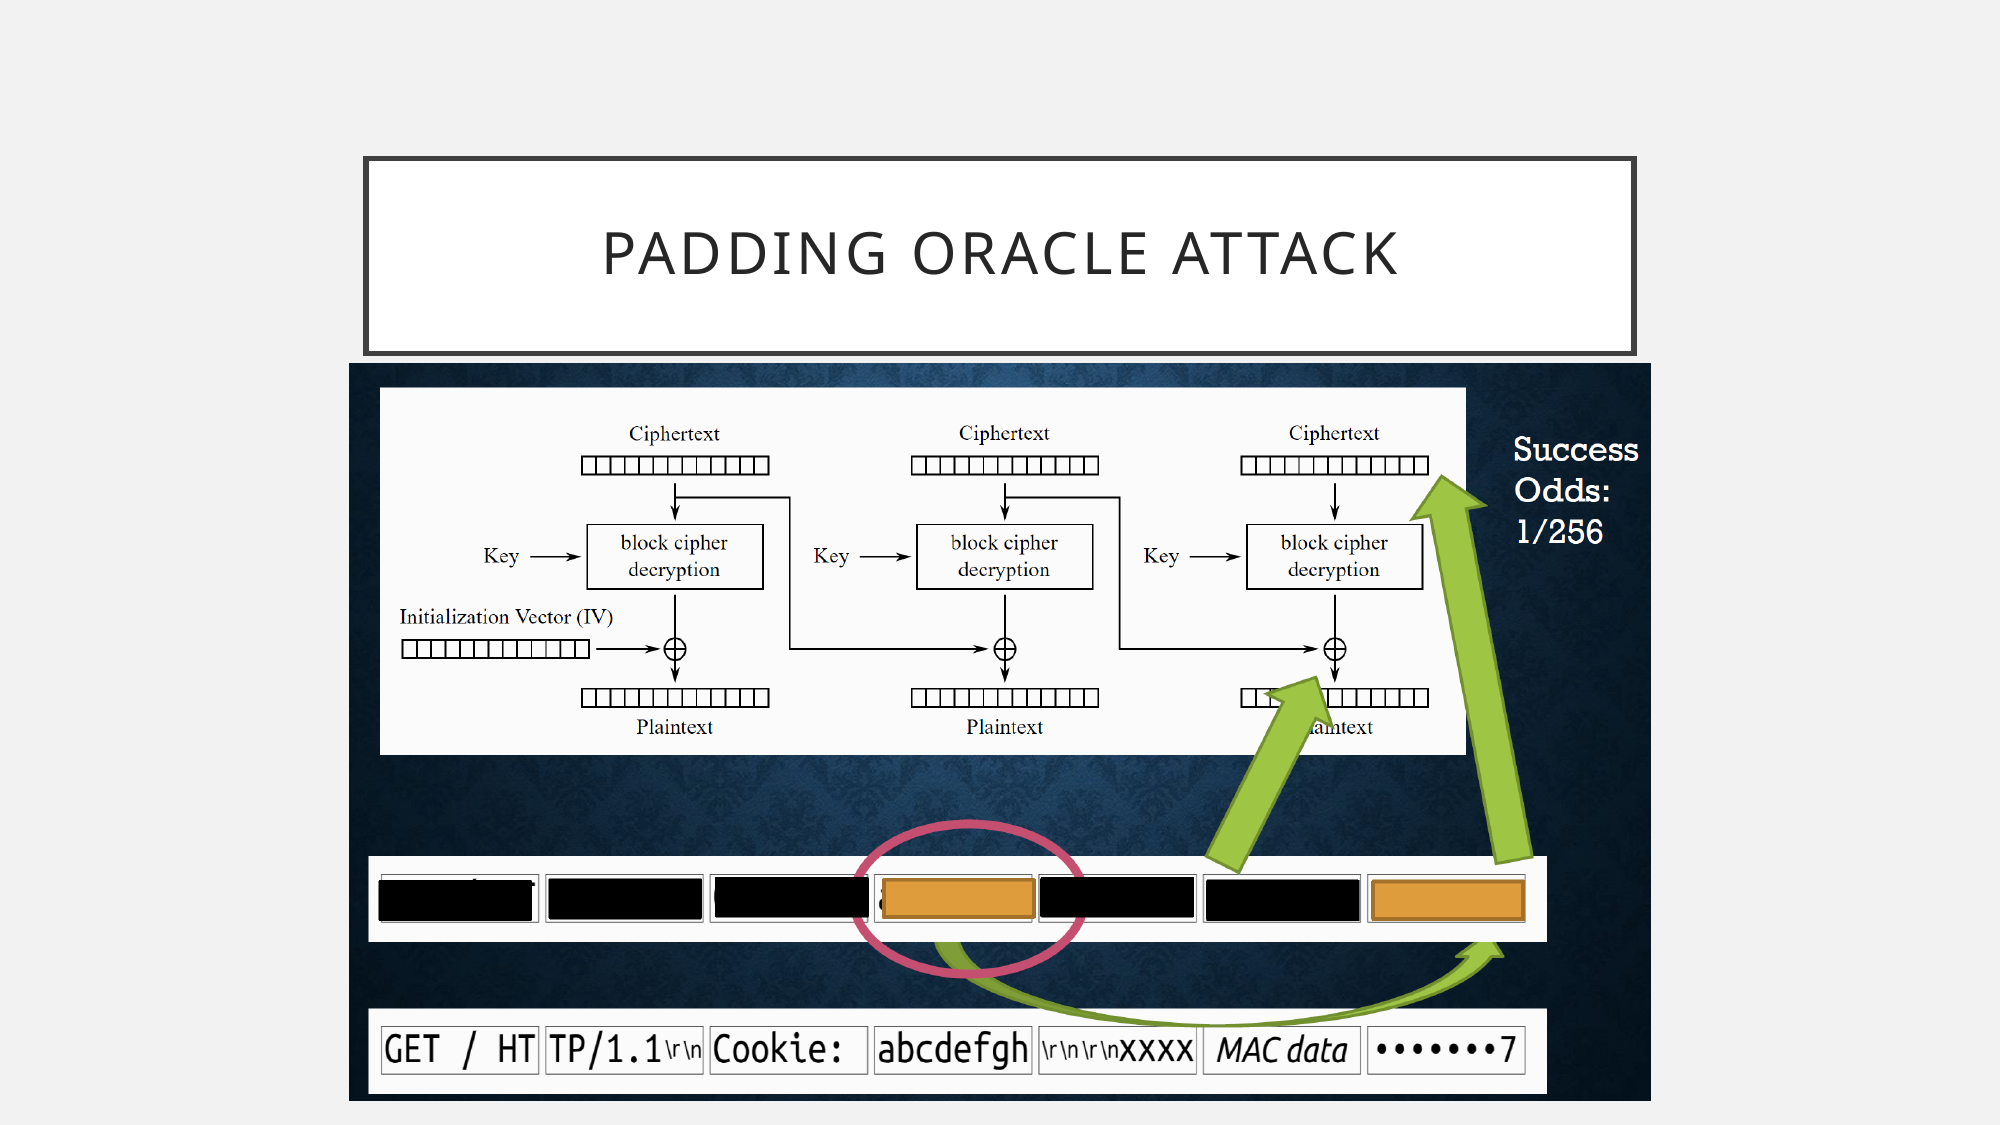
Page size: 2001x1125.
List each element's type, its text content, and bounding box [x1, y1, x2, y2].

title Padding Oracle Attack [363, 156, 1637, 356]
picture [349, 363, 1651, 1101]
